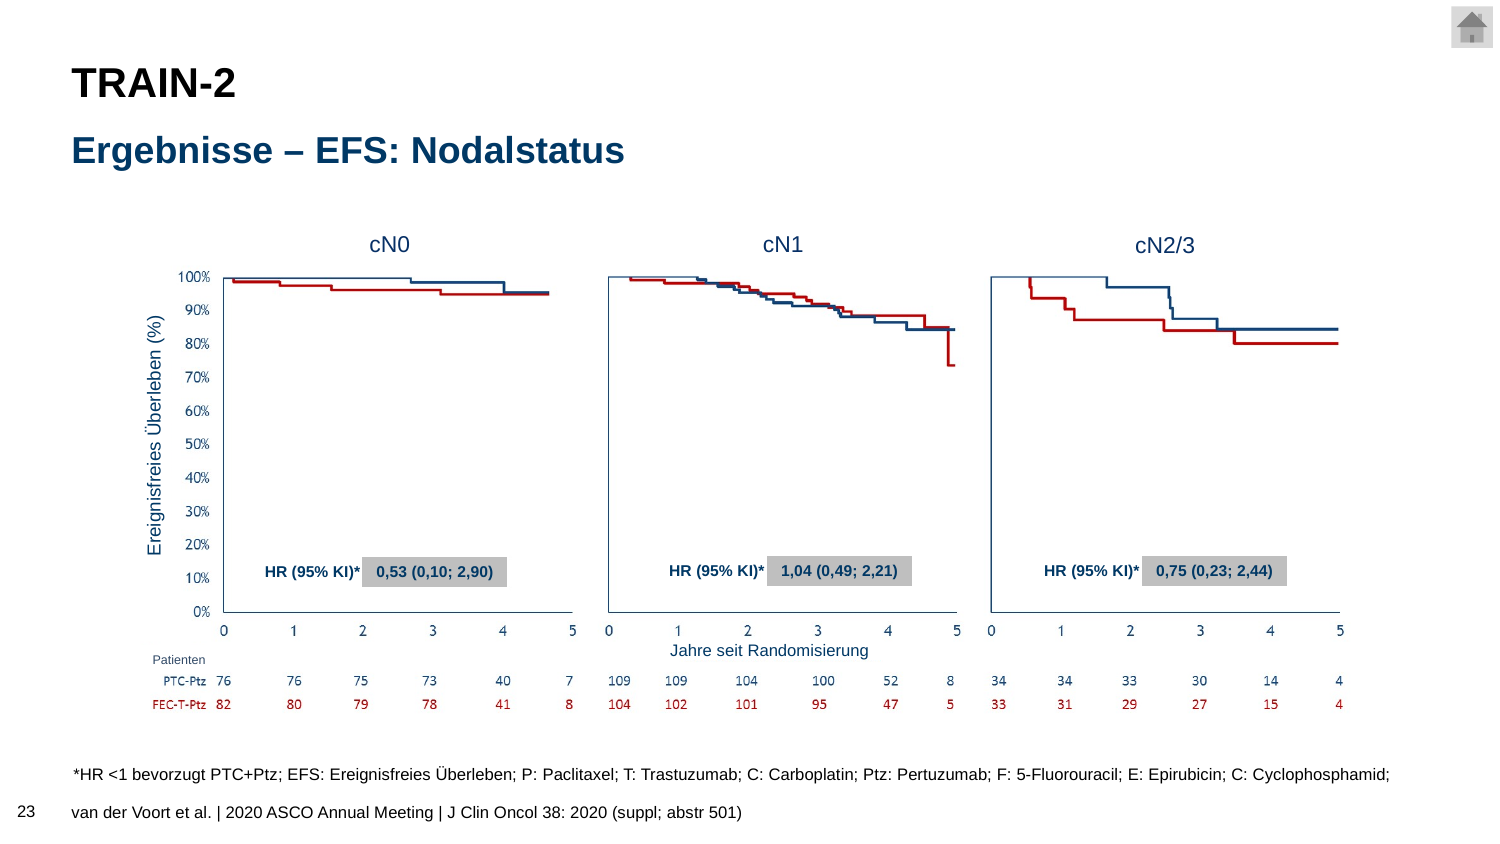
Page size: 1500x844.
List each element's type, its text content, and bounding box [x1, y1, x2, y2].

title TRAIN-2 [71, 44, 1430, 119]
text_box *HR <1 bevorzugt PTC+Ptz; EFS: Ereignisfreies Überleben; P: Paclitaxel; T: Trastuzumab; C: Carboplatin; Ptz: Pertuzumab; F: 5-Fluorouracil; E: Epirubicin; C: Cyclophosphamid; [73, 763, 1432, 785]
slide_number 23 [2, 790, 68, 829]
footer van der Voort et al. | 2020 ASCO Annual Meeting | J Clin Oncol 38: 2020 (suppl; abstr 501) [71, 794, 1430, 832]
subtitle Ergebnisse – EFS: Nodalstatus [71, 119, 1430, 178]
picture [140, 227, 1360, 717]
